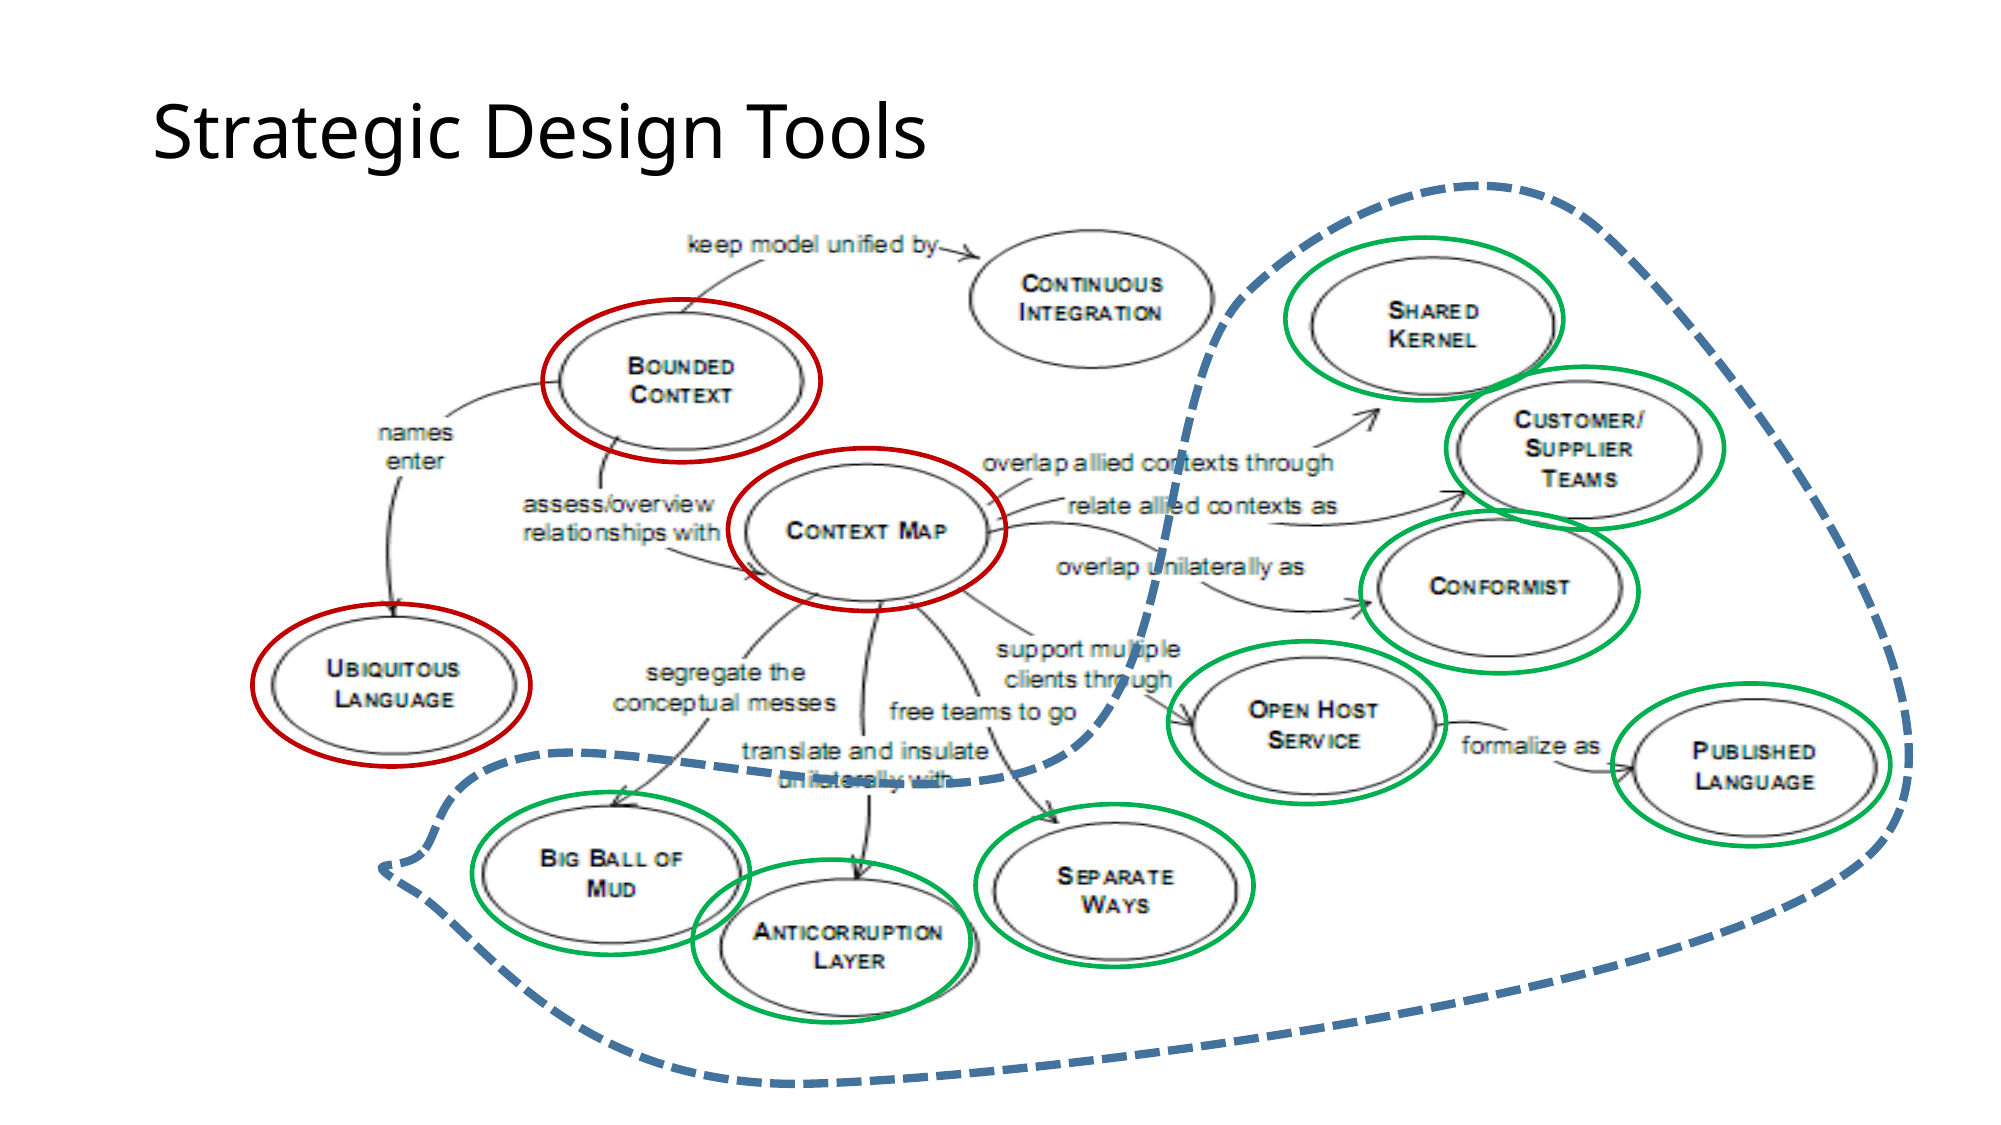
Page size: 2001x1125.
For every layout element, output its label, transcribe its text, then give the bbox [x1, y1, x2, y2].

text_box [1339, 184, 1595, 224]
title Strategic Design Tools [137, 59, 1863, 210]
text_box [633, 1055, 1136, 1085]
picture [187, 224, 1917, 1055]
